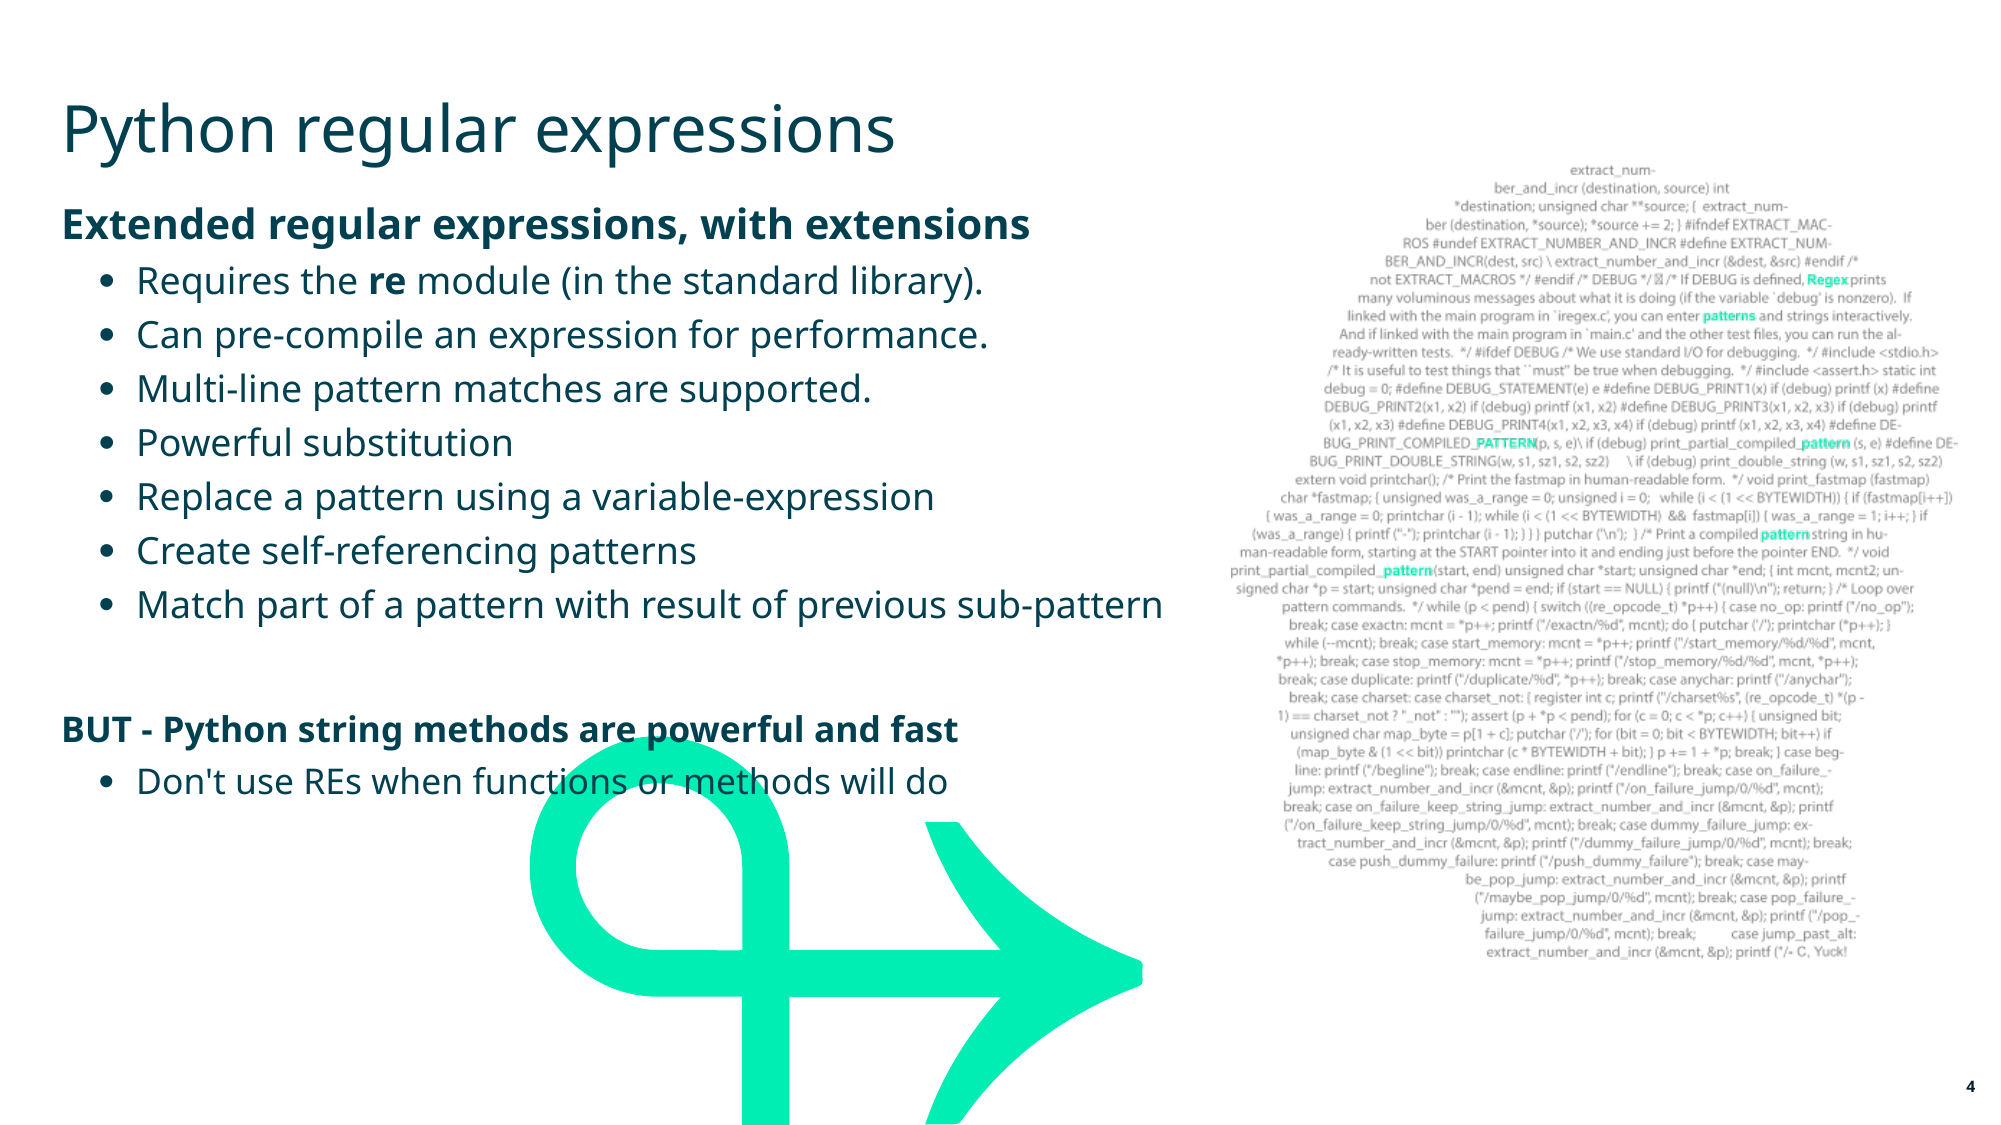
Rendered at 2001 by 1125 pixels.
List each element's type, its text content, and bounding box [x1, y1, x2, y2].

slide_number 4 [1846, 1068, 1976, 1098]
list Extended regular expressions, with extensions Requires the re module (in the standard library). Can pre-compile an expression for performance. Multi-line pattern matches are supported. Powerful substitution Replace a pattern using a variable-expression Create self-referencing patterns Match part of a pattern with result of previous sub-pattern BUT - Python string methods are powerful and fast Don't use REs when functions or methods will do [61, 203, 1231, 922]
picture [1231, 165, 1958, 960]
list Python regular expressions [61, 96, 904, 182]
